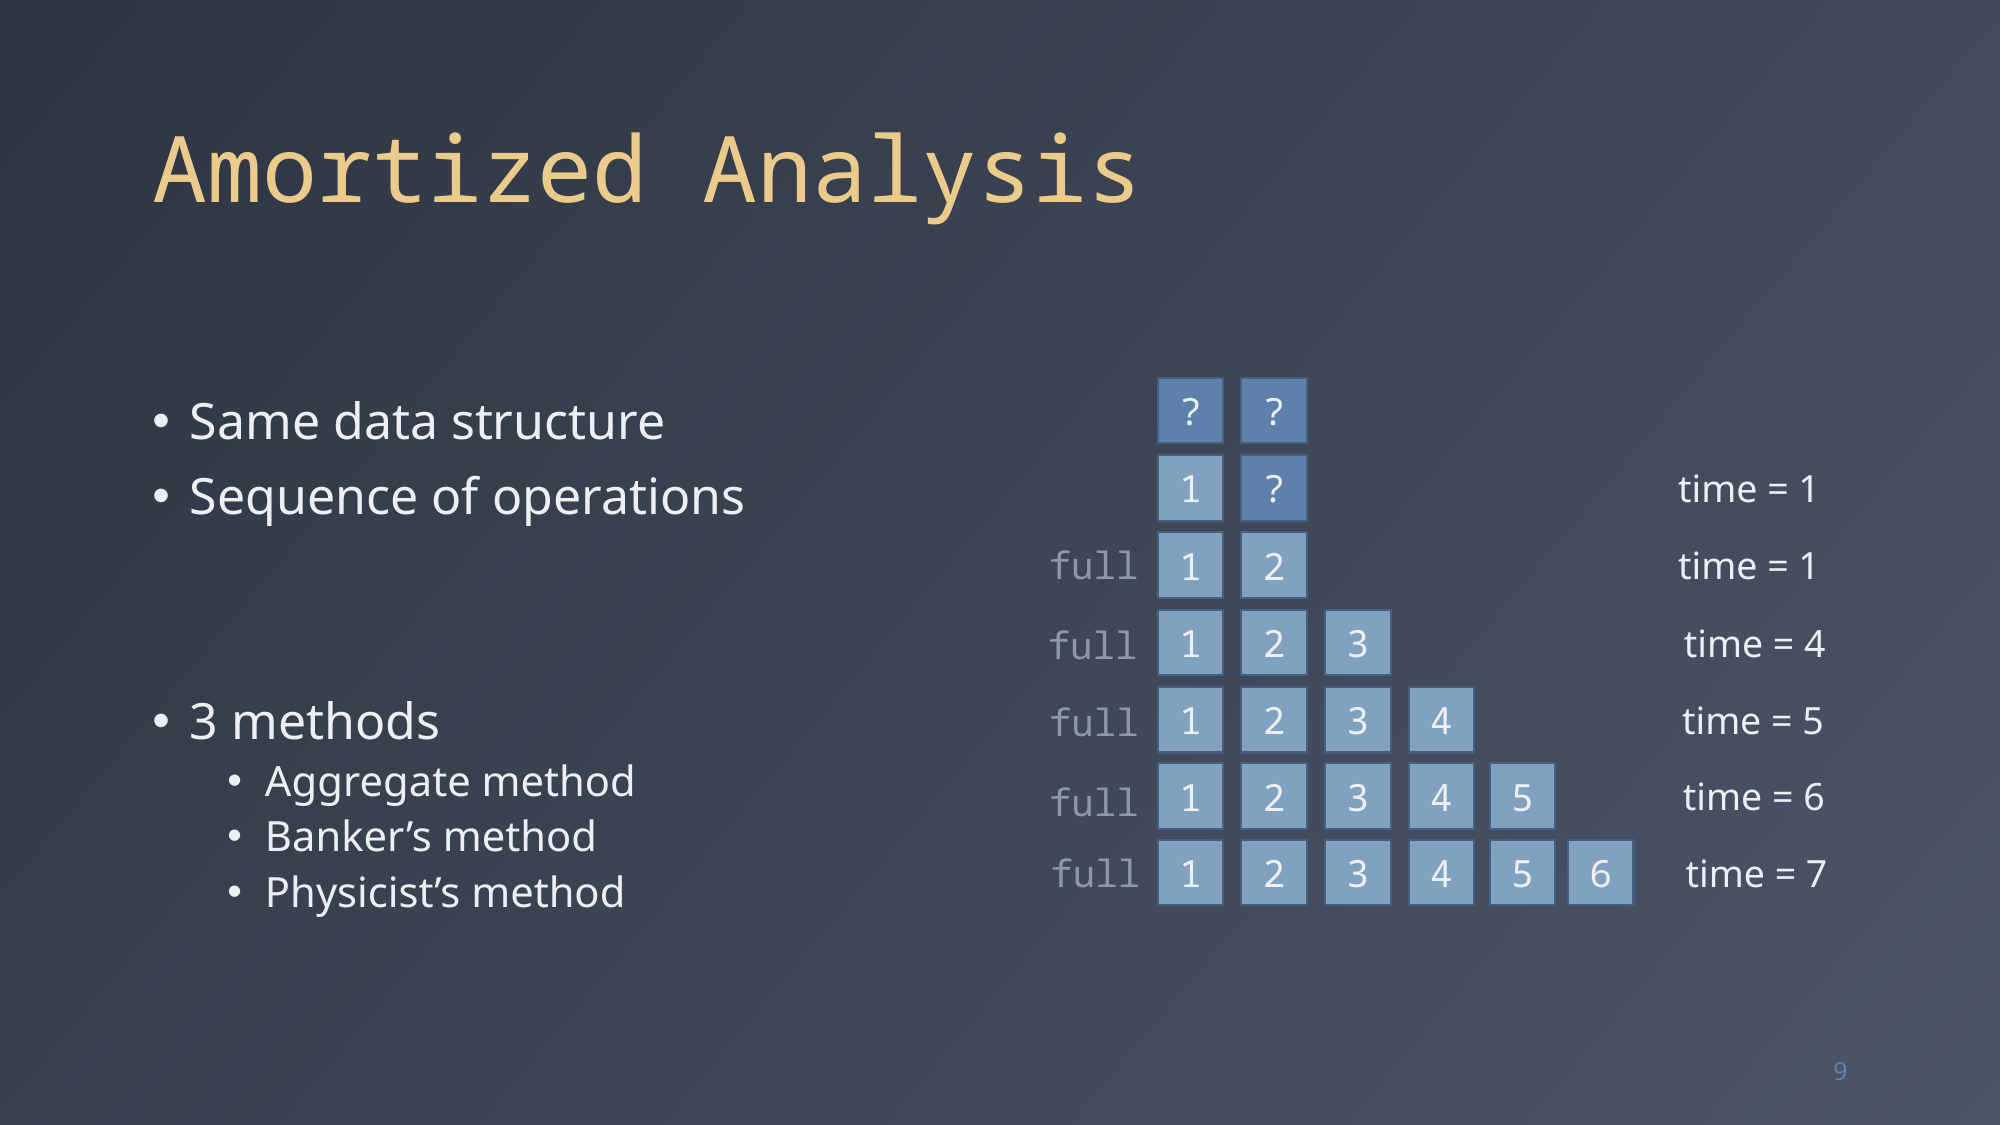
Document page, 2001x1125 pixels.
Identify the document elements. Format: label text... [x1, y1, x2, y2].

text_box 2 [1240, 762, 1308, 830]
text_box 1 [1157, 686, 1224, 754]
text_box 4 [1408, 762, 1475, 830]
text_box time = 1 [1663, 457, 1836, 518]
text_box 3 [1324, 686, 1392, 754]
text_box 4 [1408, 686, 1475, 754]
text_box 5 [1489, 762, 1556, 830]
text_box full [1033, 534, 1154, 595]
text_box 2 [1240, 686, 1308, 754]
text_box 1 [1157, 609, 1224, 676]
text_box 2 [1240, 531, 1308, 599]
text_box 2 [1240, 609, 1308, 676]
title Amortized Analysis [137, 26, 1863, 230]
text_box 1 [1157, 762, 1224, 830]
slide_number 9 [1738, 1042, 1863, 1103]
list Same data structure Sequence of operations 3 methods Aggregate method Banker’s method Physicist’s method [137, 299, 988, 1014]
text_box ? [1157, 377, 1224, 444]
text_box time = 6 [1668, 765, 1840, 826]
text_box 5 [1489, 839, 1556, 906]
text_box time = 5 [1667, 689, 1840, 750]
text_box time = 4 [1669, 612, 1841, 672]
text_box 1 [1157, 531, 1224, 599]
text_box 3 [1324, 839, 1392, 906]
text_box full [1034, 691, 1154, 752]
text_box 1 [1157, 454, 1224, 522]
text_box full [1033, 771, 1154, 832]
text_box 3 [1324, 762, 1392, 830]
text_box time = 1 [1663, 534, 1836, 595]
text_box 4 [1408, 839, 1475, 906]
text_box full [1032, 614, 1153, 675]
text_box ? [1240, 454, 1308, 522]
text_box 6 [1567, 839, 1635, 906]
text_box 2 [1240, 839, 1308, 906]
text_box full [1035, 842, 1156, 903]
text_box 3 [1324, 609, 1392, 676]
text_box ? [1240, 377, 1308, 444]
text_box 1 [1157, 839, 1224, 906]
text_box time = 7 [1670, 842, 1843, 903]
